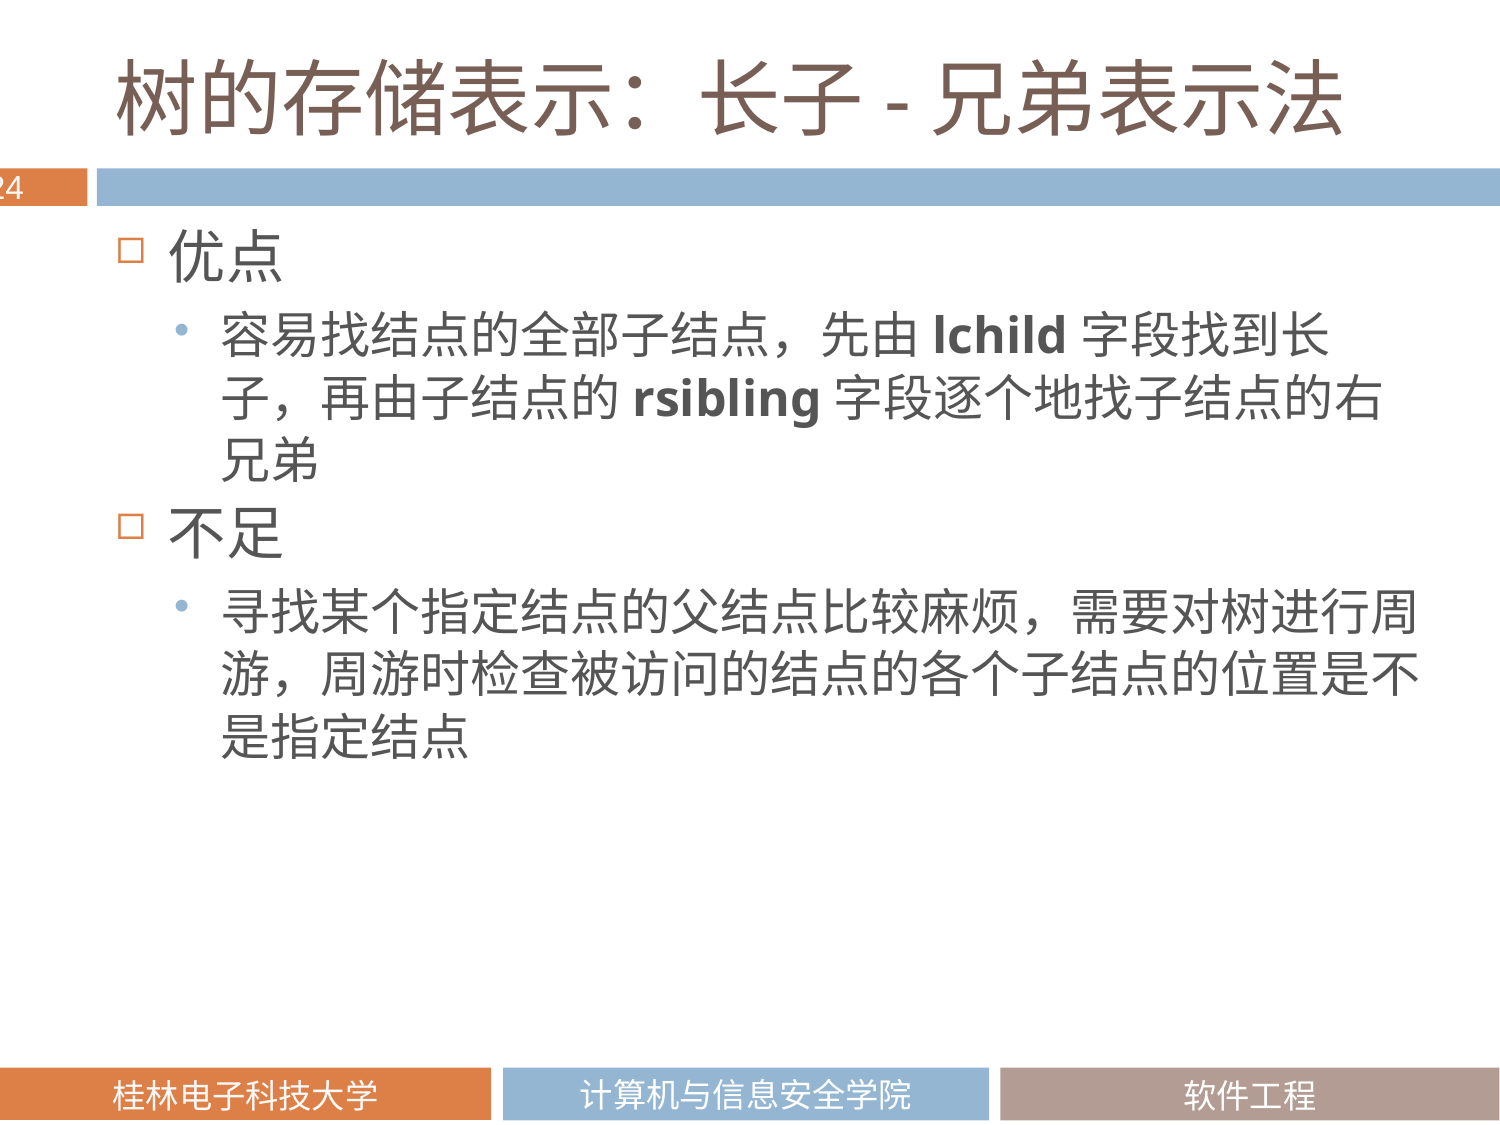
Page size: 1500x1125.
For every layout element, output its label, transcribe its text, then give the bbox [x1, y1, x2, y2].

list 优点 容易找结点的全部子结点，先由lchild字段找到长子，再由子结点的rsibling字段逐个地找子结点的右兄弟 不足 寻找某个指定结点的父结点比较麻烦，需要对树进行周游，周游时检查被访问的结点的各个子结点的位置是不是指定结点 [100, 219, 1439, 1006]
title 树的存储表示：长子-兄弟表示法 [99, 37, 1438, 155]
